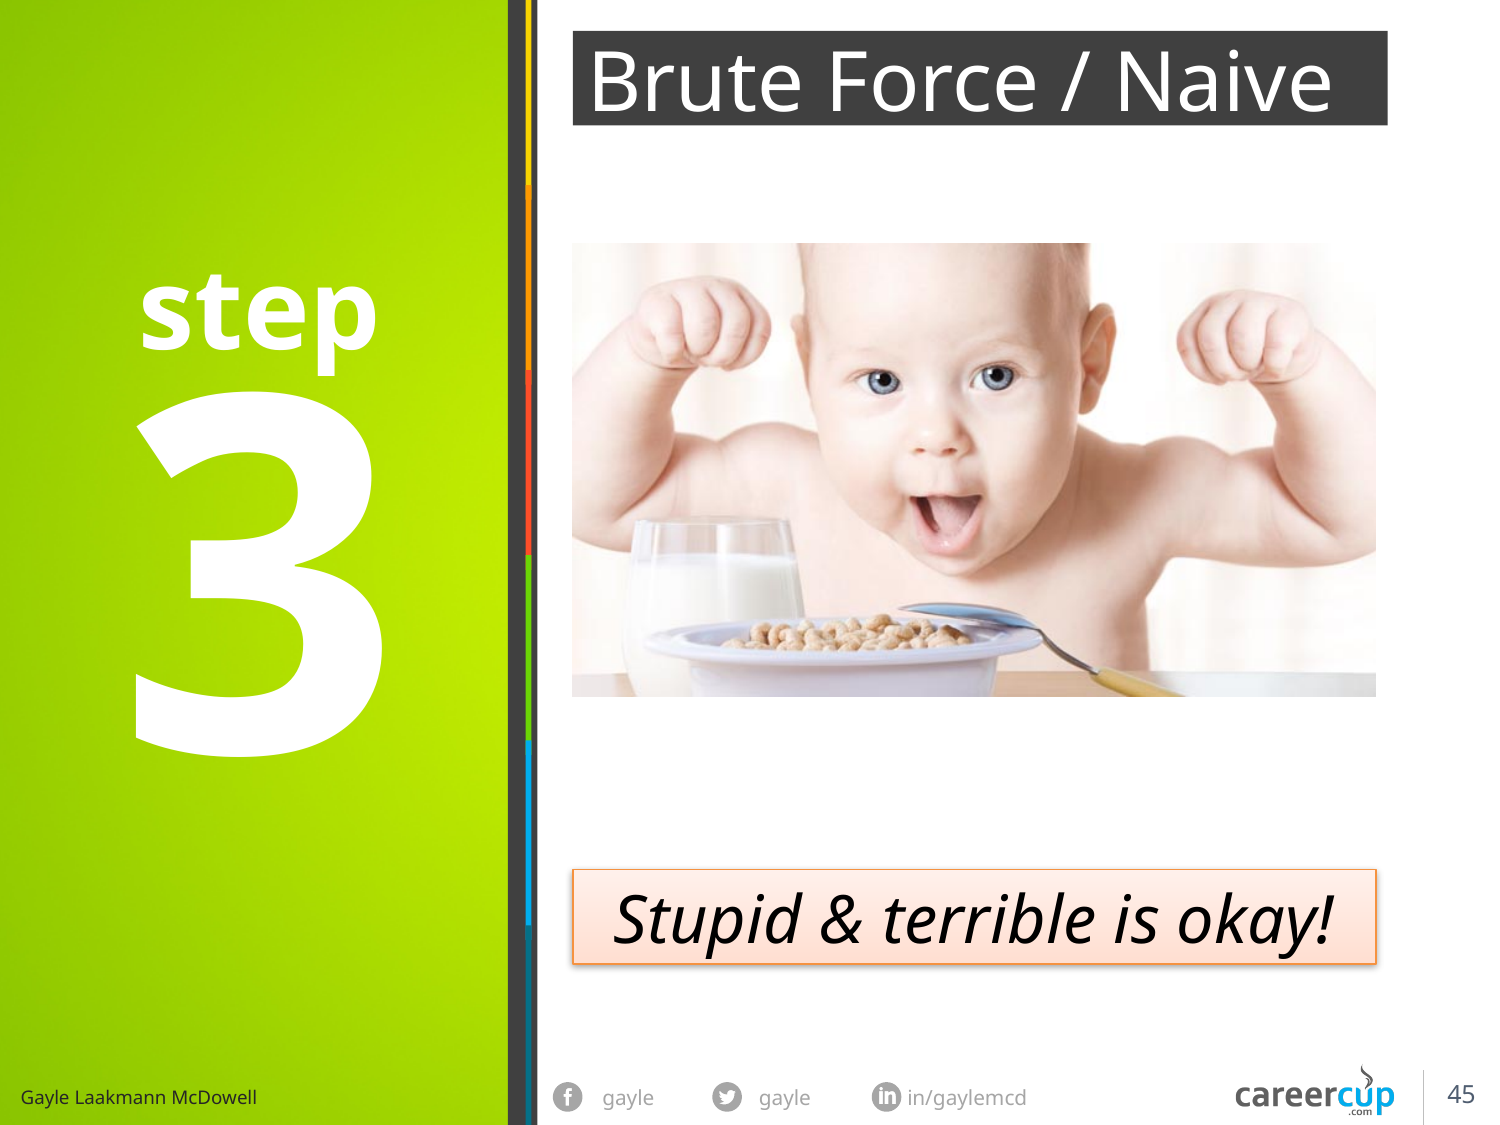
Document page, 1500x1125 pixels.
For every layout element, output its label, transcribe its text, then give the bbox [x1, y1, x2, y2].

text_box Stupid & terrible is okay! [572, 869, 1377, 965]
list Brute Force / Naive [572, 30, 1388, 126]
text_box step 3 [53, 255, 467, 856]
picture [1234, 1062, 1396, 1117]
picture [0, 0, 507, 1125]
picture [572, 243, 1376, 697]
